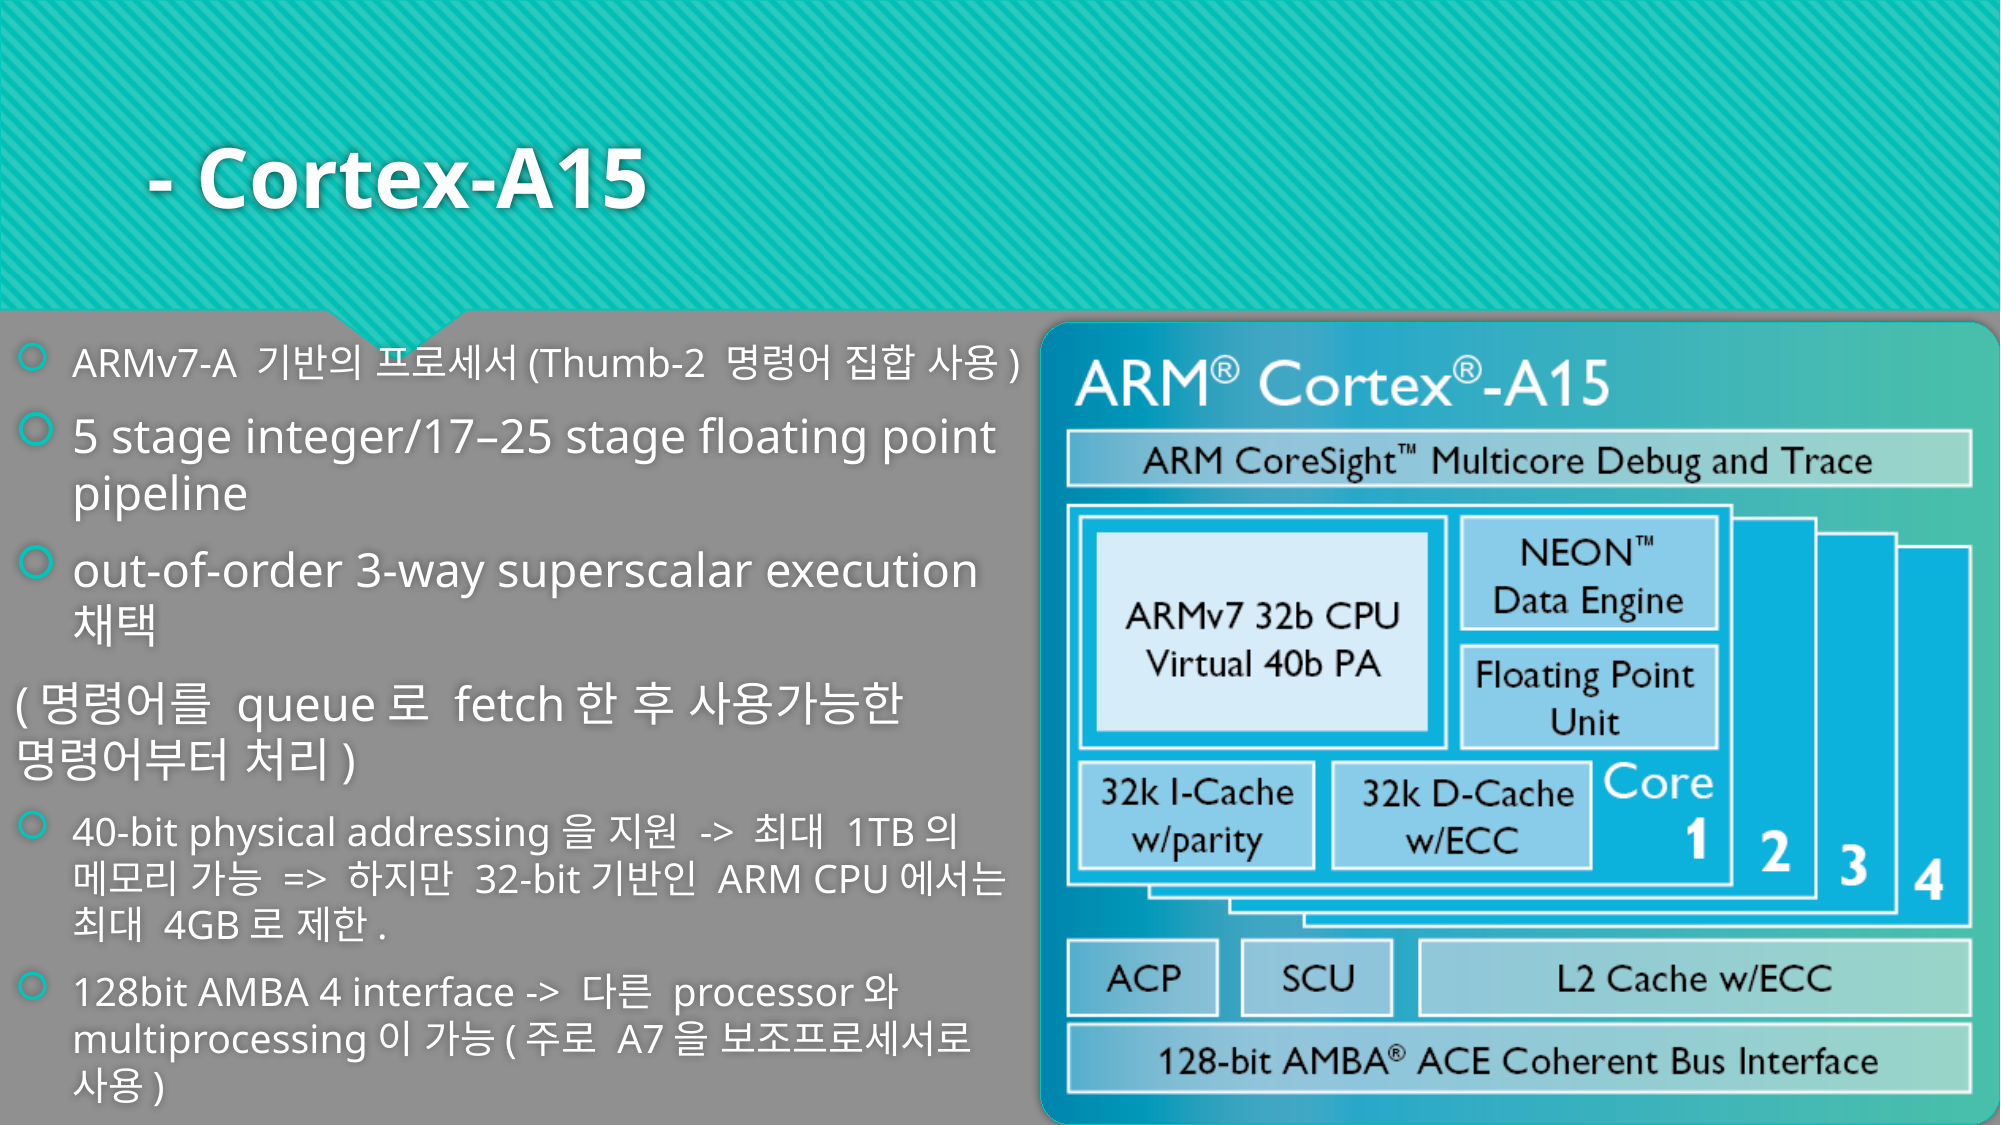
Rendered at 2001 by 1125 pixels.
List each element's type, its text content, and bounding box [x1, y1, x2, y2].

text_box [0, 0, 2000, 315]
title - Cortex-A15 [132, 73, 1868, 233]
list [1040, 321, 2000, 1125]
list ARMv7-A 기반의 프로세서(Thumb-2 명령어 집합 사용) 5 stage integer/17–25 stage floating point pipeline out-of-order 3-way superscalar execution 채택 (명령어를 queue로 fetch한 후 사용가능한 명령어부터 처리) 40-bit physical addressing을 지원 -> 최대 1TB의 메모리 가능 => 하지만 32-bit기반인 ARM CPU에서는 최대 4GB로 제한. 128bit AMBA 4 interface -> 다른 processor와 multiprocessing이 가능(주로 A7을 보조프로세서로 사용) [0, 322, 1040, 1125]
